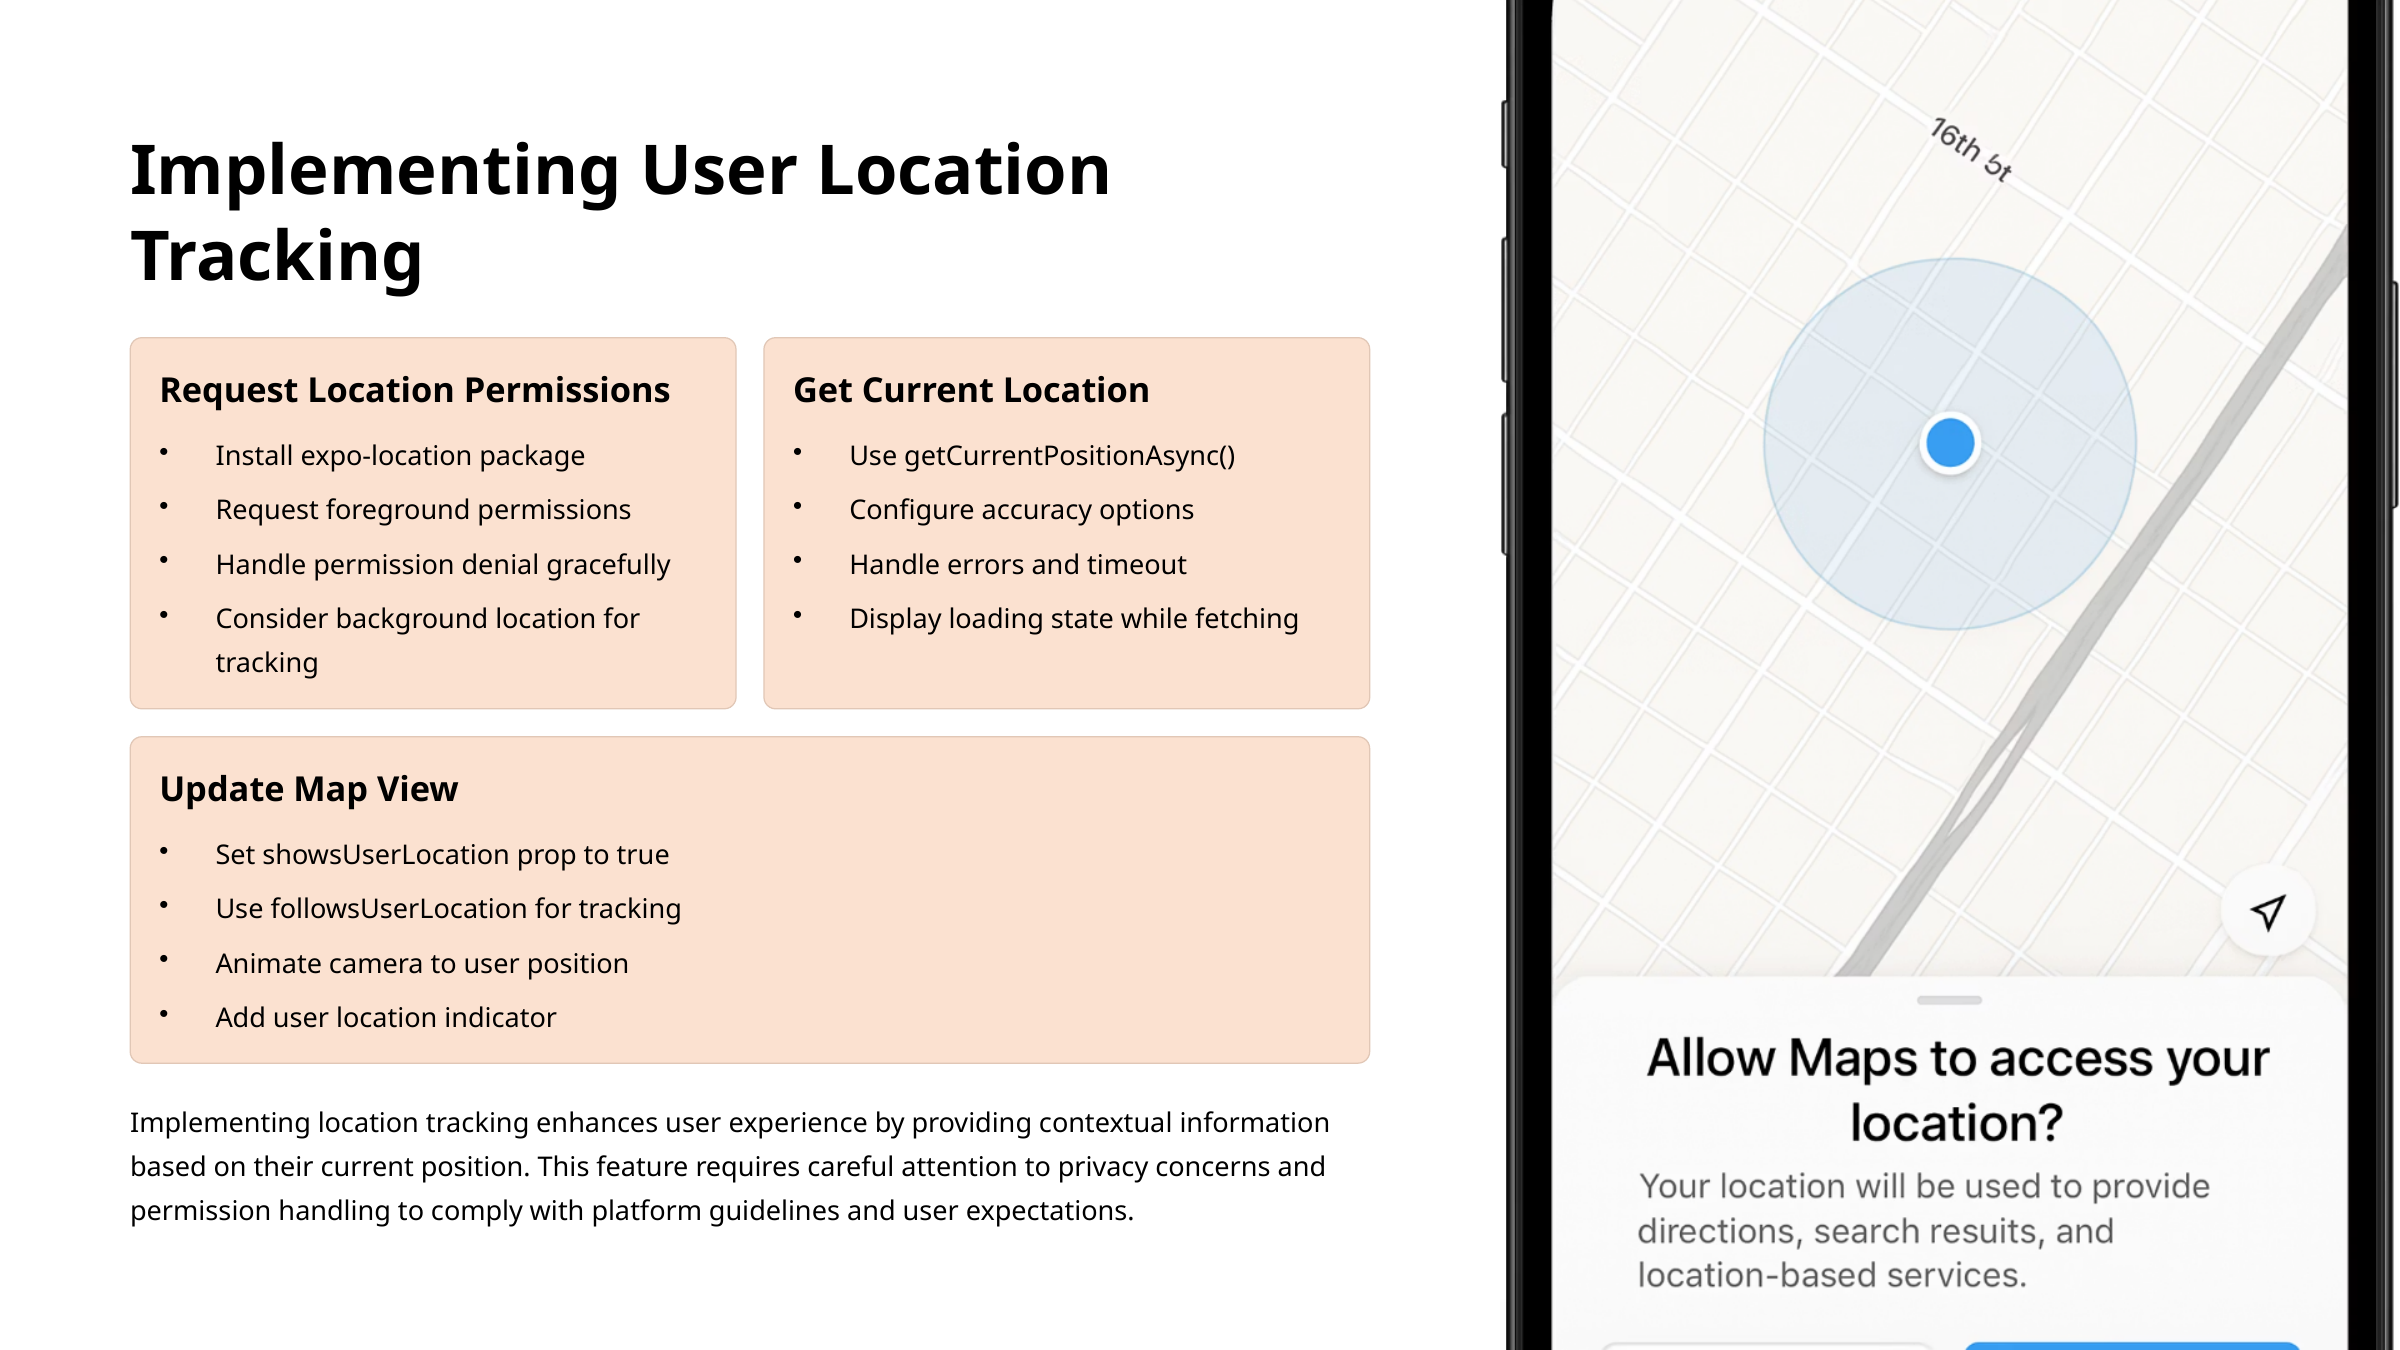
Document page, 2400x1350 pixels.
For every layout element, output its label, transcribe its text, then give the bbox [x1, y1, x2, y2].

text_box Get Current Location [793, 366, 1148, 411]
text_box Handle permission denial gracefully [159, 535, 707, 581]
text_box Implementing location tracking enhances user experience by providing contextual information based on their current position. This feature requires careful attention to privacy concerns and permission handling to comply with platform guidelines and user expectations. [130, 1094, 1370, 1229]
text_box Handle errors and timeout [793, 535, 1341, 581]
picture [1499, 0, 2400, 1350]
text_box Request foreground permissions [159, 481, 707, 527]
text_box Request Location Permissions [159, 366, 674, 411]
text_box Animate camera to user position [159, 934, 1341, 980]
text_box Configure accuracy options [793, 481, 1341, 527]
text_box Set showsUserLocation prop to true [159, 826, 1341, 871]
text_box Update Map View [159, 765, 509, 810]
text_box Use getCurrentPositionAsync() [793, 427, 1341, 472]
text_box Add user location indicator [159, 989, 1341, 1034]
text_box Consider background location for tracking [159, 590, 707, 680]
text_box Implementing User Location Tracking [130, 121, 1370, 296]
text_box [130, 337, 737, 709]
text_box [763, 337, 1370, 709]
text_box Install expo-location package [159, 427, 707, 472]
text_box Use followsUserLocation for tracking [159, 880, 1341, 926]
text_box Display loading state while fetching [793, 590, 1341, 635]
text_box [130, 736, 1370, 1064]
